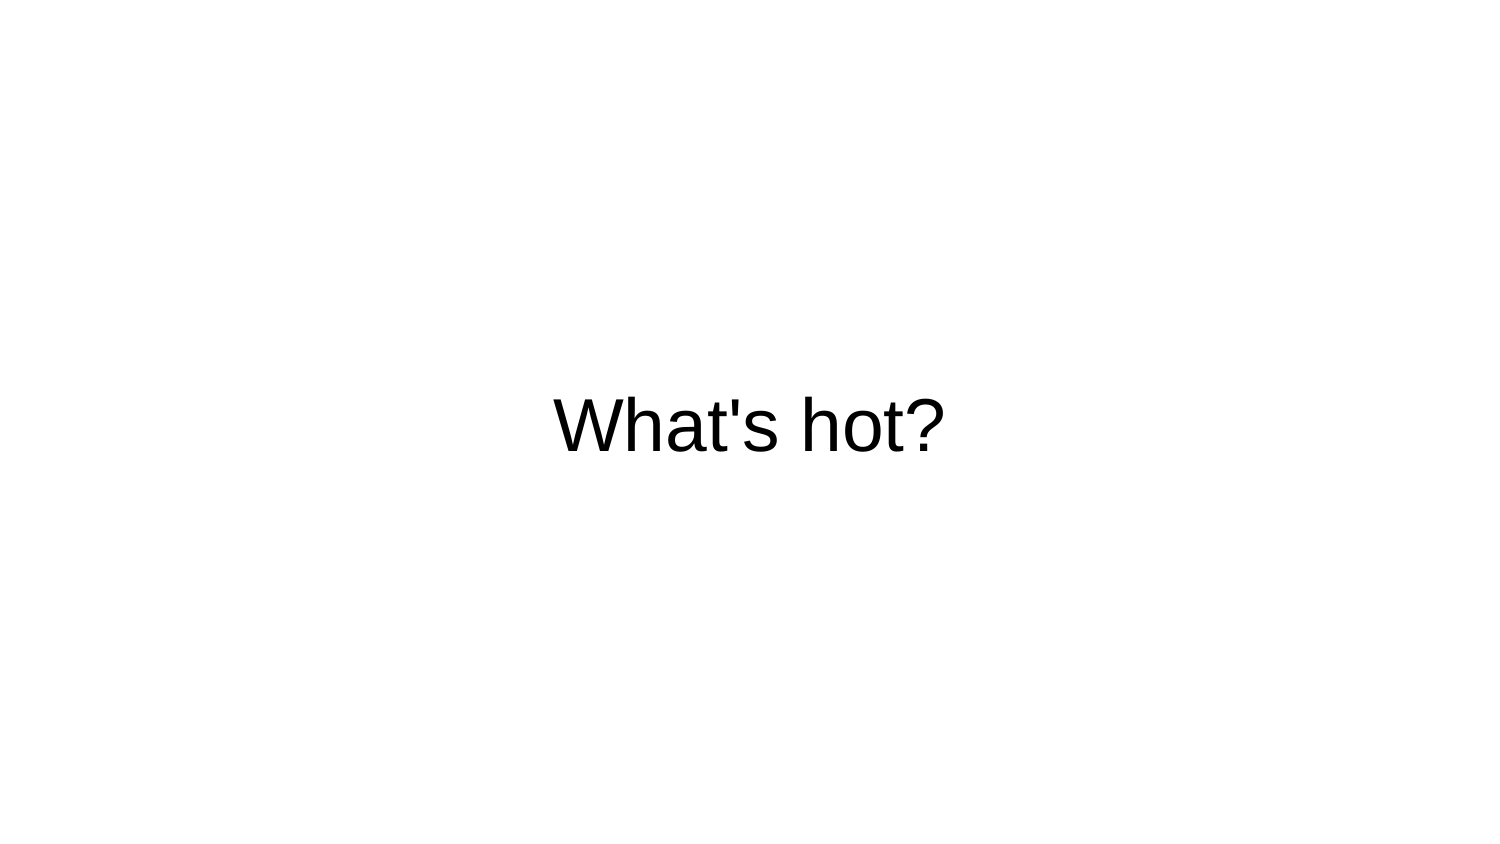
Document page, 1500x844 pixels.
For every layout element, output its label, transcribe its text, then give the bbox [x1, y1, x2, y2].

title What's hot? [267, 189, 1233, 655]
